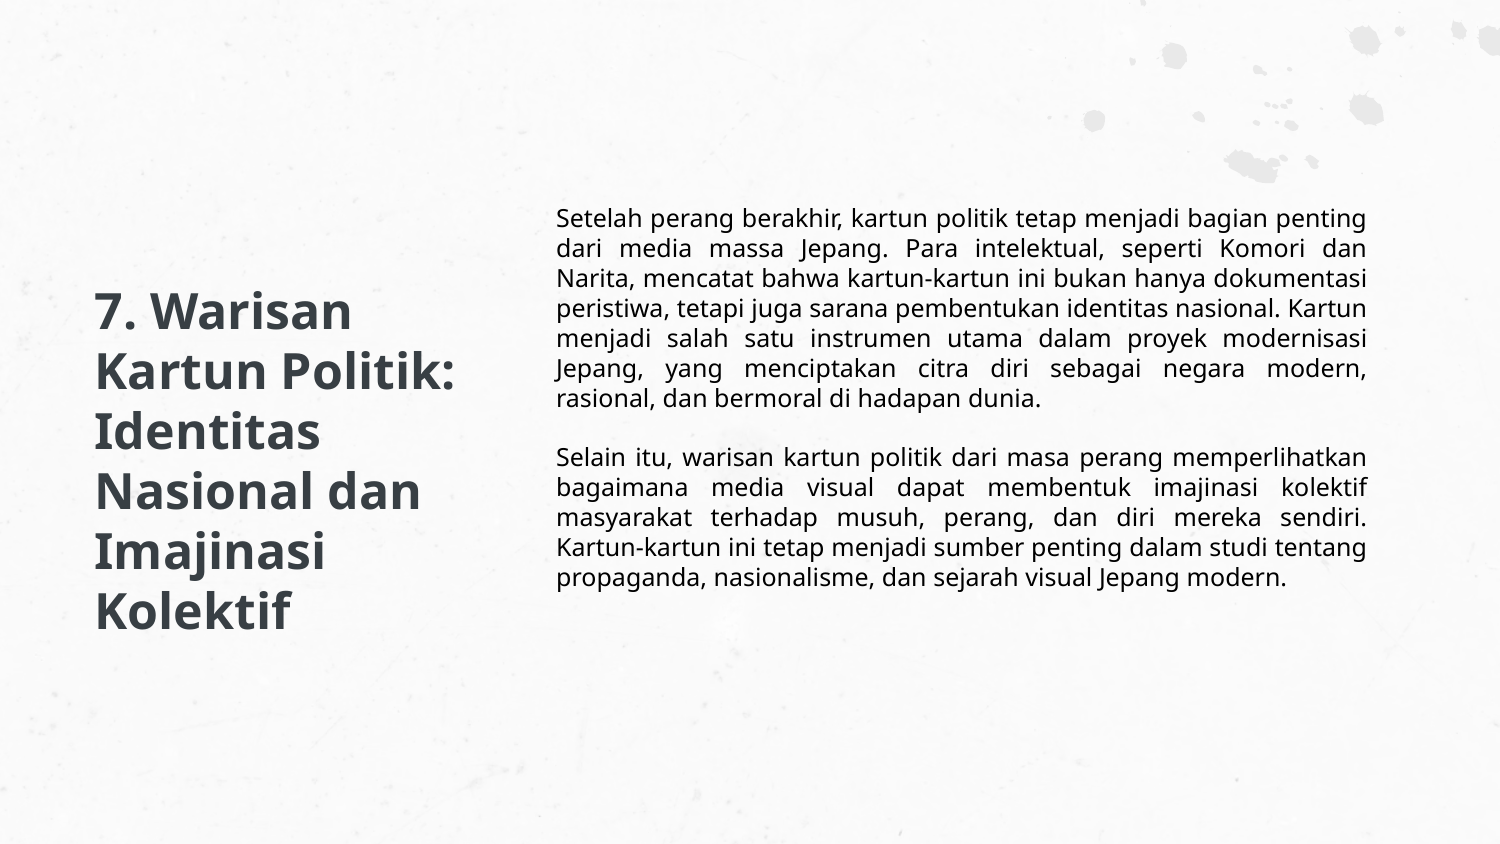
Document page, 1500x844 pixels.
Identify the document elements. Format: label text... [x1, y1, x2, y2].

text_box Setelah perang berakhir, kartun politik tetap menjadi bagian penting dari media massa Jepang. Para intelektual, seperti Komori dan Narita, mencatat bahwa kartun-kartun ini bukan hanya dokumentasi peristiwa, tetapi juga sarana pembentukan identitas nasional. Kartun menjadi salah satu instrumen utama dalam proyek modernisasi Jepang, yang menciptakan citra diri sebagai negara modern, rasional, dan bermoral di hadapan dunia. Selain itu, warisan kartun politik dari masa perang memperlihatkan bagaimana media visual dapat membentuk imajinasi kolektif masyarakat terhadap musuh, perang, dan diri mereka sendiri. Kartun-kartun ini tetap menjadi sumber penting dalam studi tentang propaganda, nasionalisme, dan sejarah visual Jepang modern. [541, 187, 1369, 657]
title 7. Warisan Kartun Politik: Identitas Nasional dan Imajinasi Kolektif [79, 264, 518, 370]
